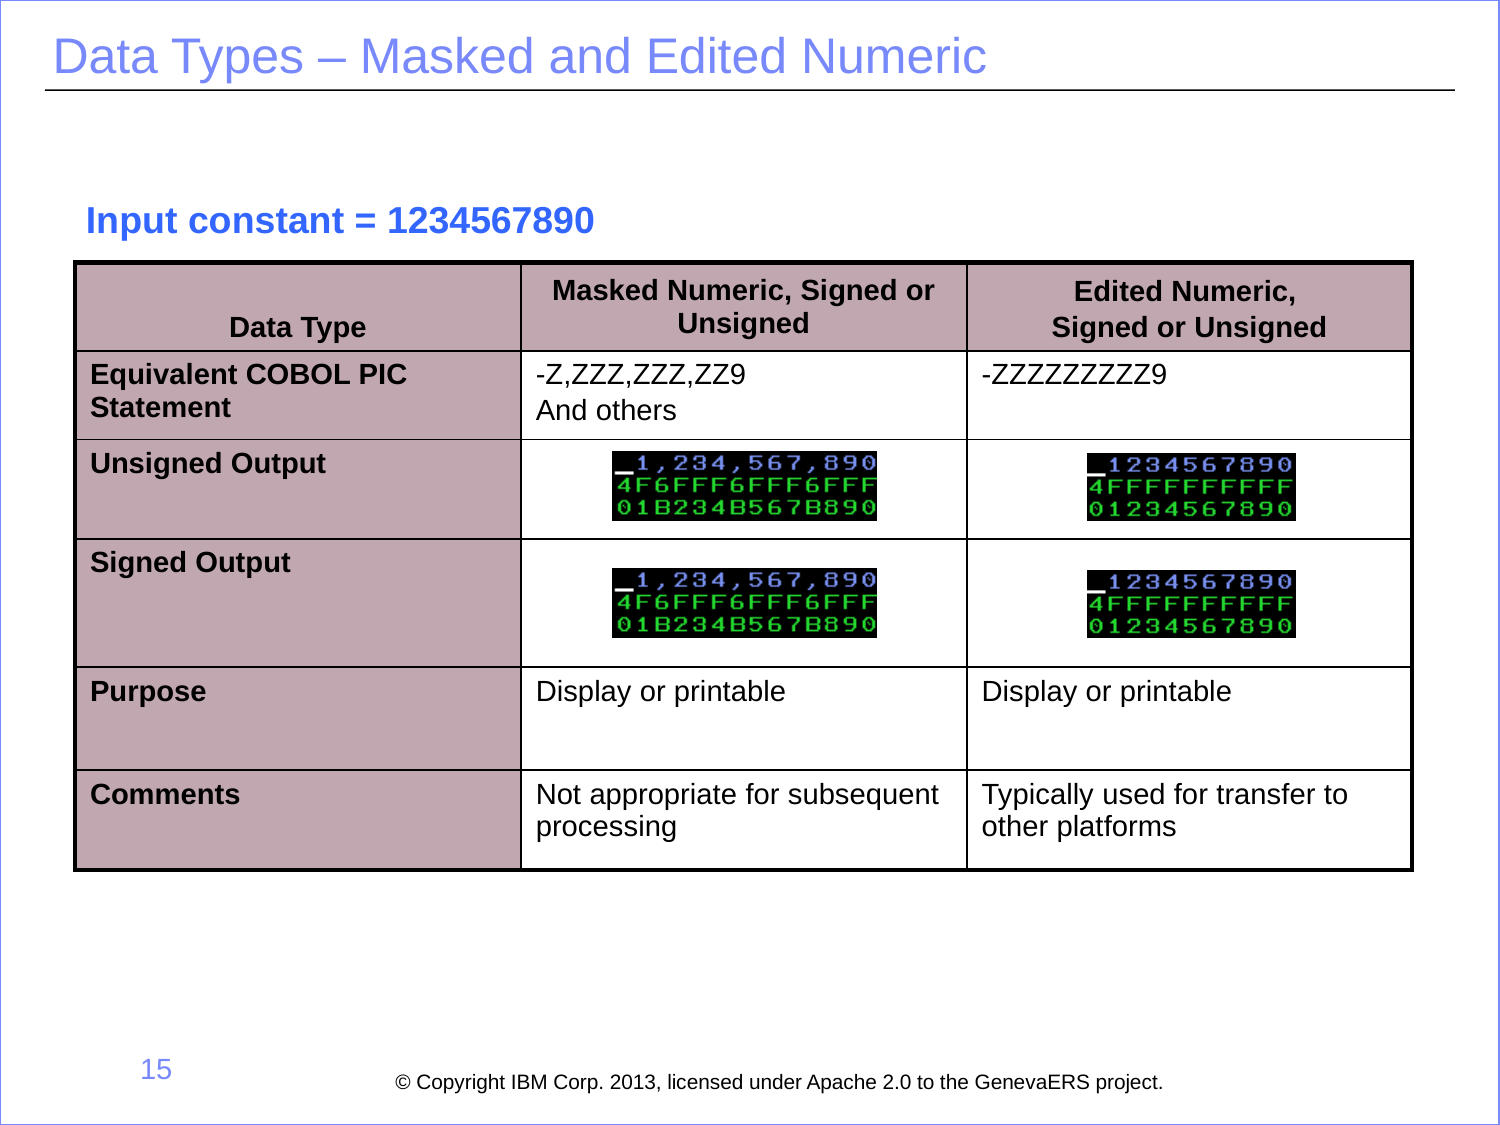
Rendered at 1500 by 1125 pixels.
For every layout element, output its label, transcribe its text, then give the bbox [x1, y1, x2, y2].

table_cell -Z,ZZZ,ZZZ,ZZ9 And others [522, 352, 966, 439]
table_cell Signed Output [77, 540, 520, 666]
table_header Data Type [77, 265, 520, 350]
table_header Masked Numeric, Signed or Unsigned [522, 265, 966, 350]
table_cell Typically used for transfer to other platforms [968, 771, 1410, 868]
table_cell Equivalent COBOL PIC Statement [77, 352, 520, 439]
text_box Input constant = 1234567890 [71, 194, 611, 250]
picture [612, 451, 877, 521]
table_cell Unsigned Output [77, 440, 520, 538]
title Data Types – Masked and Edited Numeric [37, 22, 1321, 113]
table_cell [522, 440, 966, 538]
table_cell Purpose [77, 668, 520, 769]
table_cell [522, 540, 966, 666]
slide_number 15 [37, 1046, 188, 1125]
picture [1087, 569, 1296, 638]
table_cell Display or printable [968, 668, 1410, 769]
table_header Edited Numeric, Signed or Unsigned [968, 265, 1410, 350]
table_cell -ZZZZZZZZZ9 [968, 352, 1410, 439]
picture [1087, 452, 1296, 521]
table_cell [968, 540, 1410, 666]
table_cell [968, 440, 1410, 538]
table_cell Not appropriate for subsequent processing [522, 771, 966, 868]
table_cell Display or printable [522, 668, 966, 769]
table_cell Comments [77, 771, 520, 868]
picture [612, 568, 877, 638]
